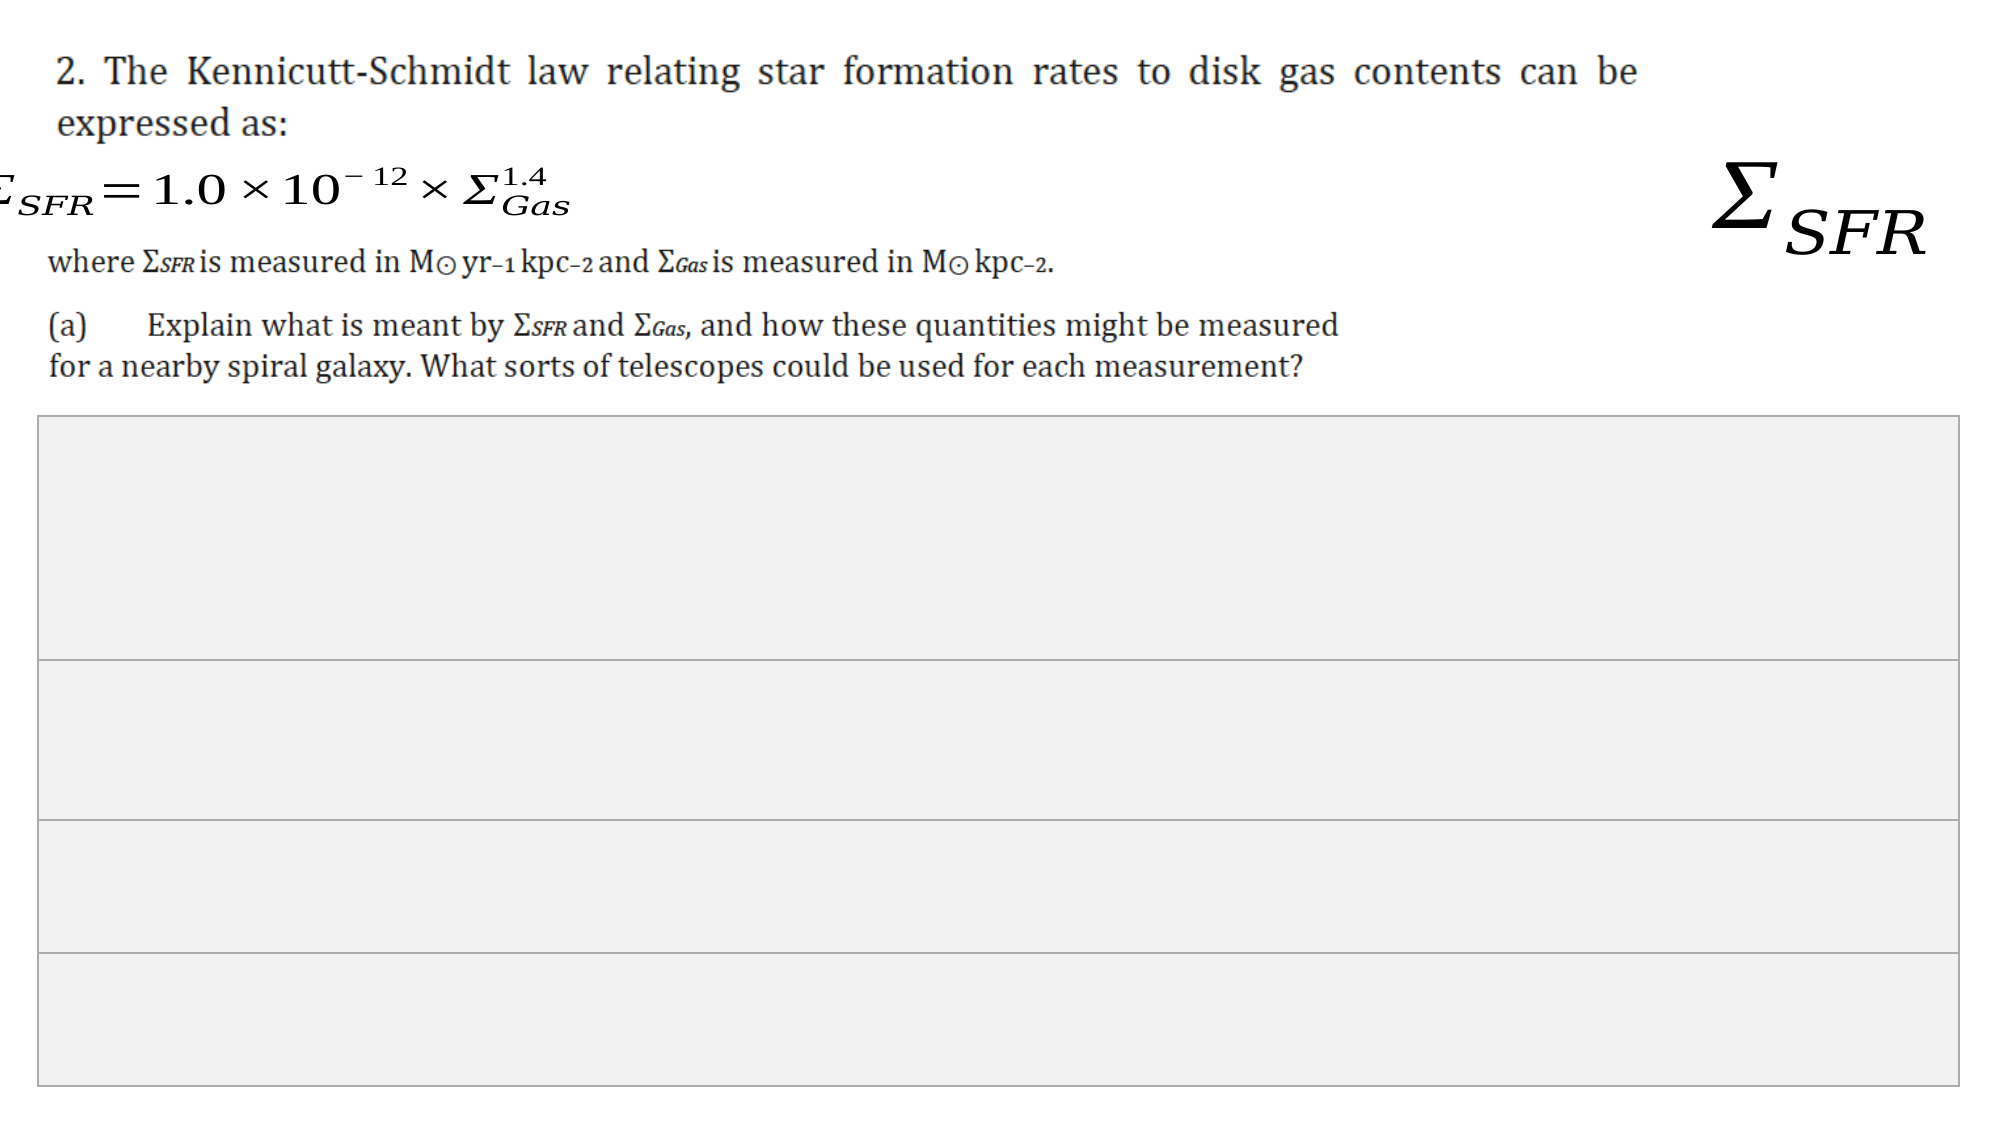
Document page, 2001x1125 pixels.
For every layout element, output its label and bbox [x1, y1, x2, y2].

text_box [37, 659, 1960, 819]
text_box [37, 415, 1960, 659]
text_box [37, 952, 1960, 1087]
picture [32, 242, 1353, 402]
picture [32, 28, 1653, 157]
text_box [37, 819, 1960, 952]
text_box [1413, 182, 1878, 262]
